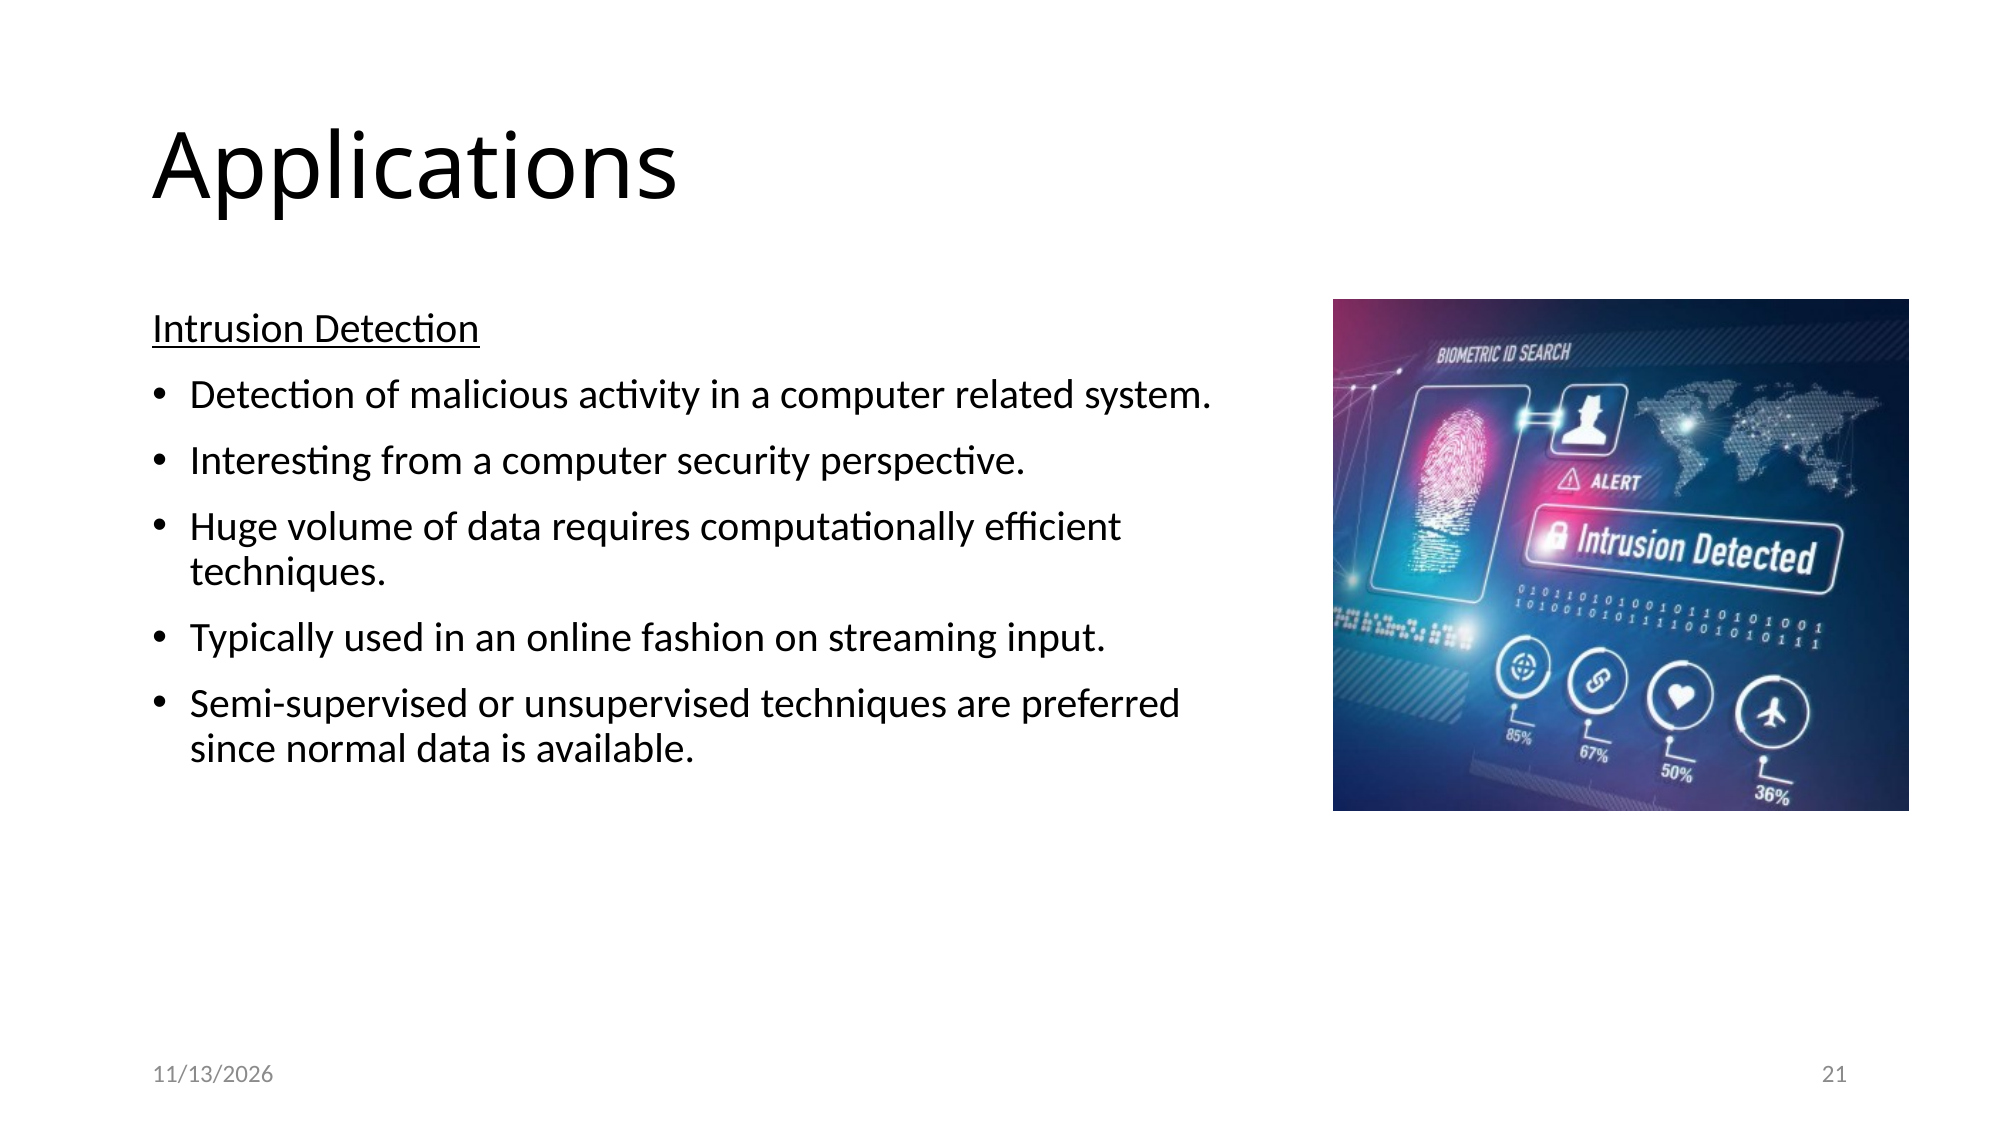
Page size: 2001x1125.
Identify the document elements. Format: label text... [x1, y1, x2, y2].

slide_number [137, 1042, 588, 1103]
list Intrusion Detection Detection of malicious activity in a computer related system. Interesting from a computer security perspective. Huge volume of data requires computationally efficient techniques. Typically used in an online fashion on streaming input. Semi-supervised or unsupervised techniques are preferred since normal data is available. [137, 299, 1256, 1014]
slide_number 21 [1412, 1042, 1863, 1103]
title Applications [137, 59, 1863, 278]
picture [1333, 299, 1909, 811]
